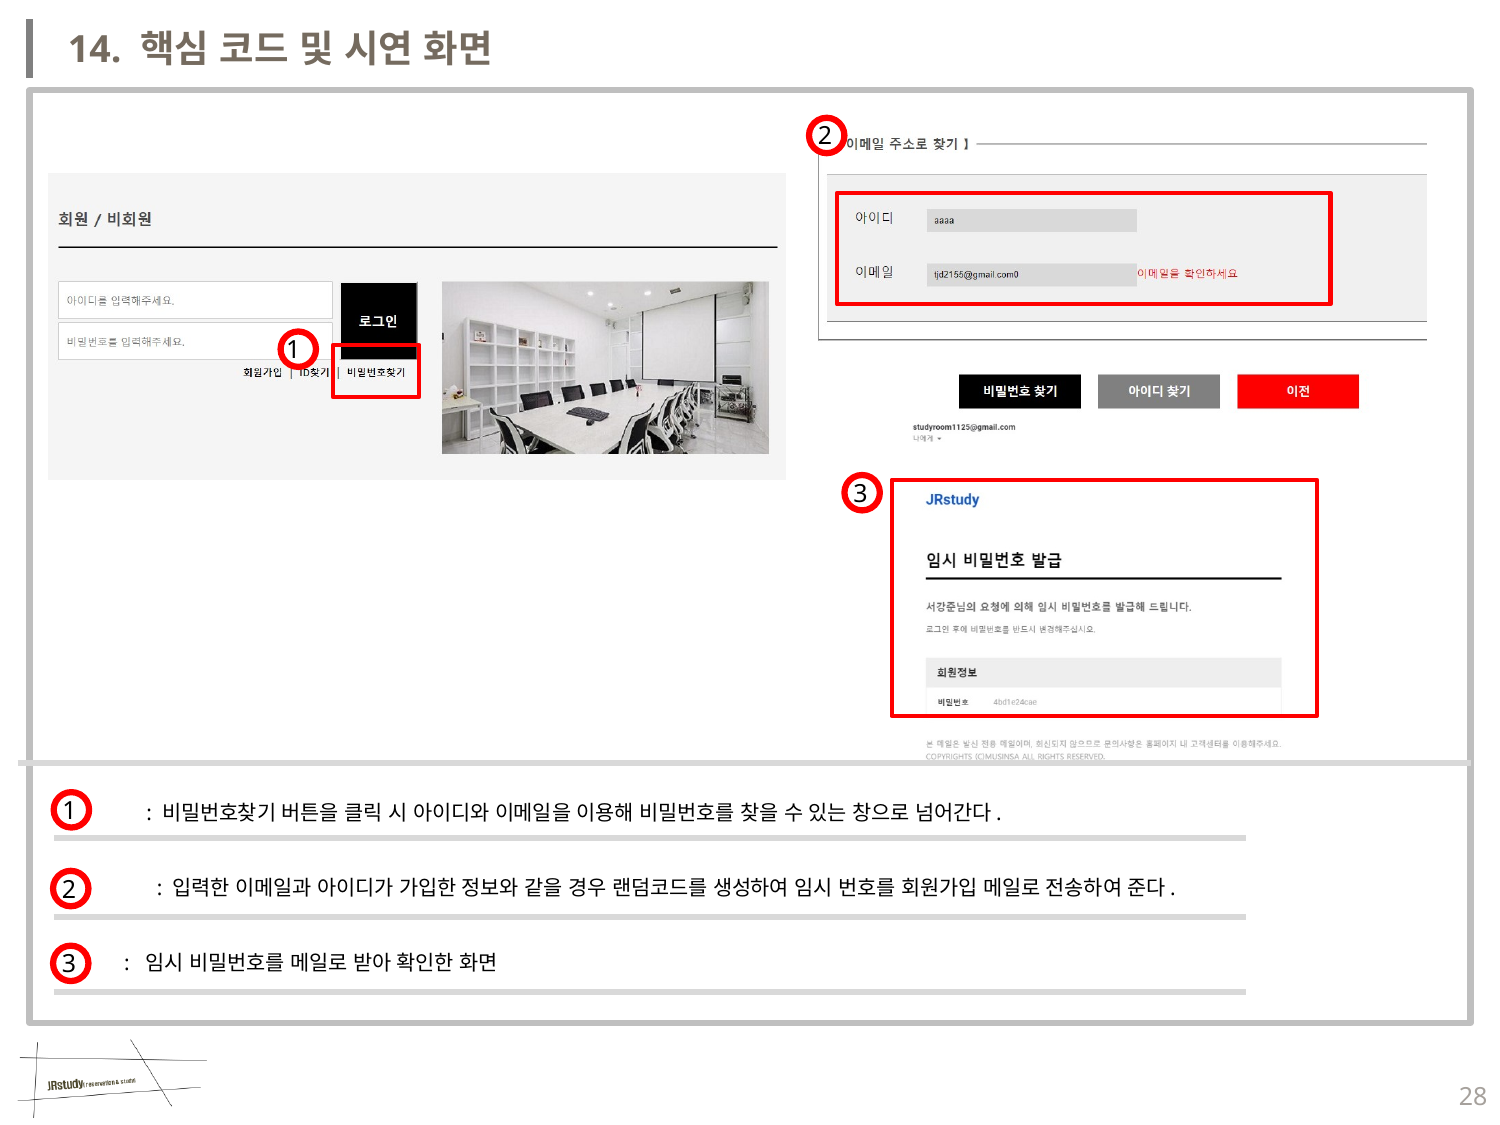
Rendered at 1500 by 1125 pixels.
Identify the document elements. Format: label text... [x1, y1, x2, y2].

text_box [77, 944, 91, 983]
text_box [77, 869, 91, 908]
text_box [868, 473, 882, 512]
slide_number 28 [1152, 1067, 1500, 1125]
picture [17, 1039, 207, 1118]
text_box 3 [53, 940, 77, 986]
text_box 2 [808, 112, 833, 119]
text_box [27, 88, 1473, 1025]
text_box : 임시 비밀번호를 메일로 받아 확인한 화면 [109, 941, 513, 982]
picture [47, 172, 786, 481]
text_box : 입력한 이메일과 아이디가 가입한 정보와 같을 경우 랜덤코드를 생성하여 임시 번호를 회원가입 메일로 전송하여 준다. [142, 867, 1191, 907]
text_box 3 [844, 469, 868, 515]
picture [806, 120, 1428, 762]
text_box [890, 478, 907, 718]
text_box 14. 핵심 코드 및 시연 화면 [53, 17, 786, 78]
text_box 2 [53, 865, 77, 911]
